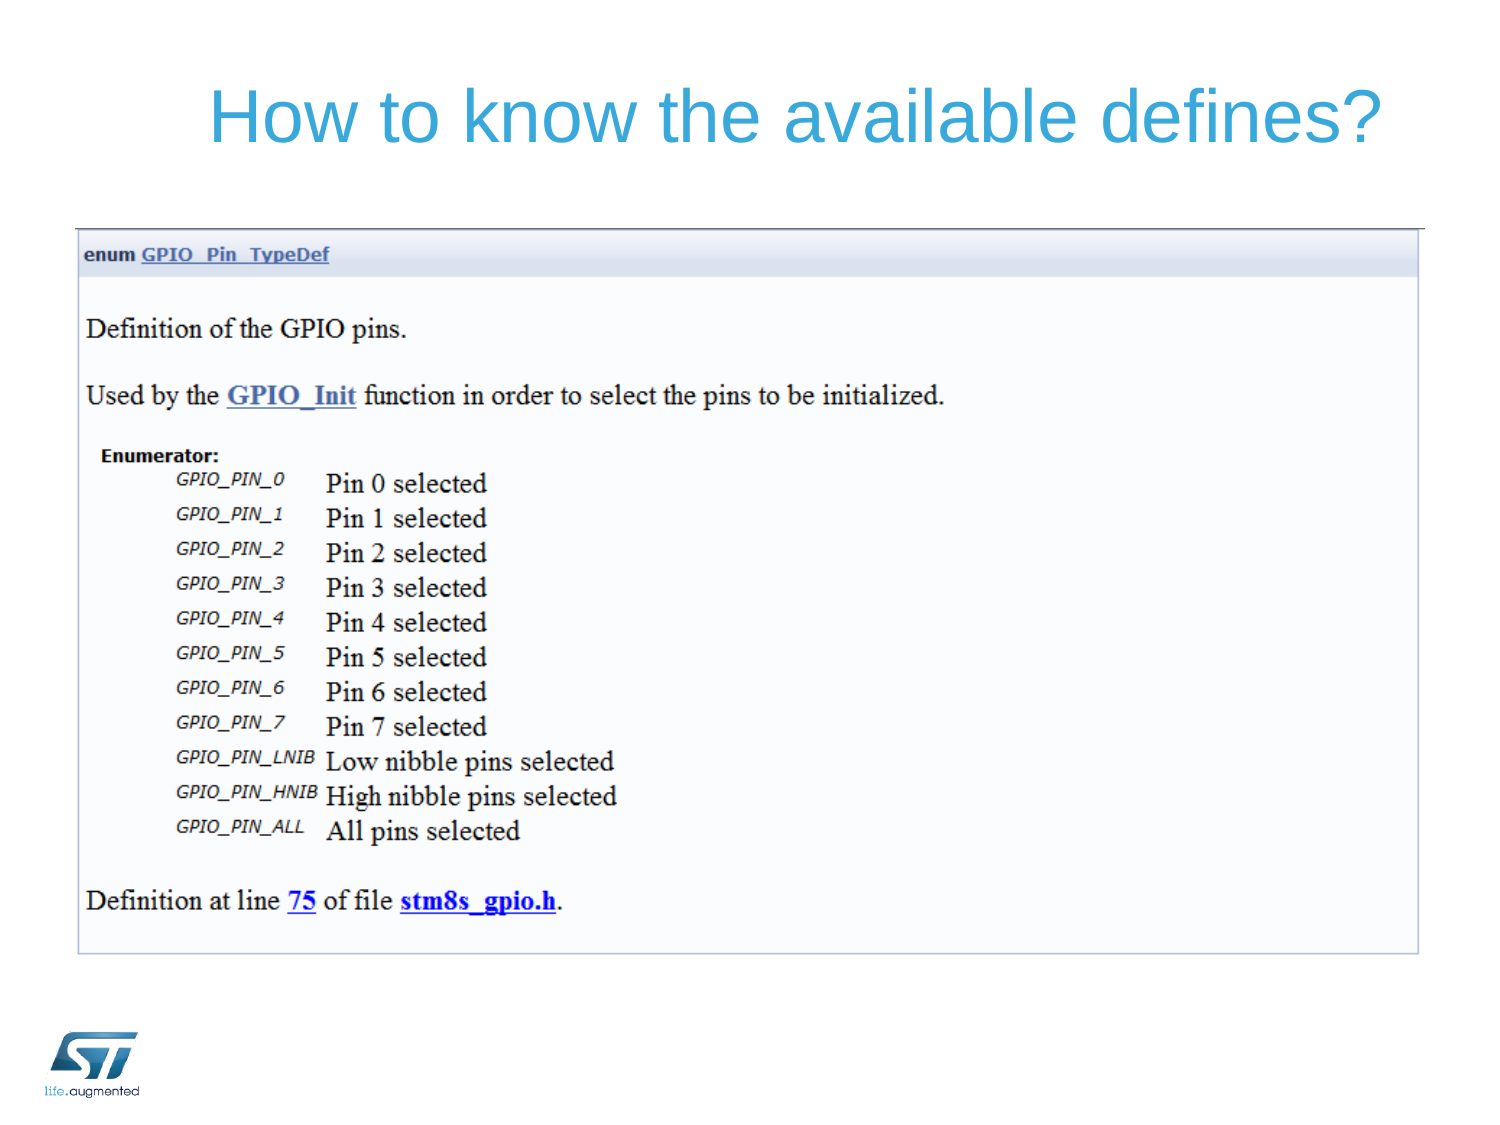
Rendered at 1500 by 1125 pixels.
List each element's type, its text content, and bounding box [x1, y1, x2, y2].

picture [37, 1022, 147, 1104]
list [74, 228, 1426, 959]
title How to know the available defines? [75, 19, 1400, 207]
